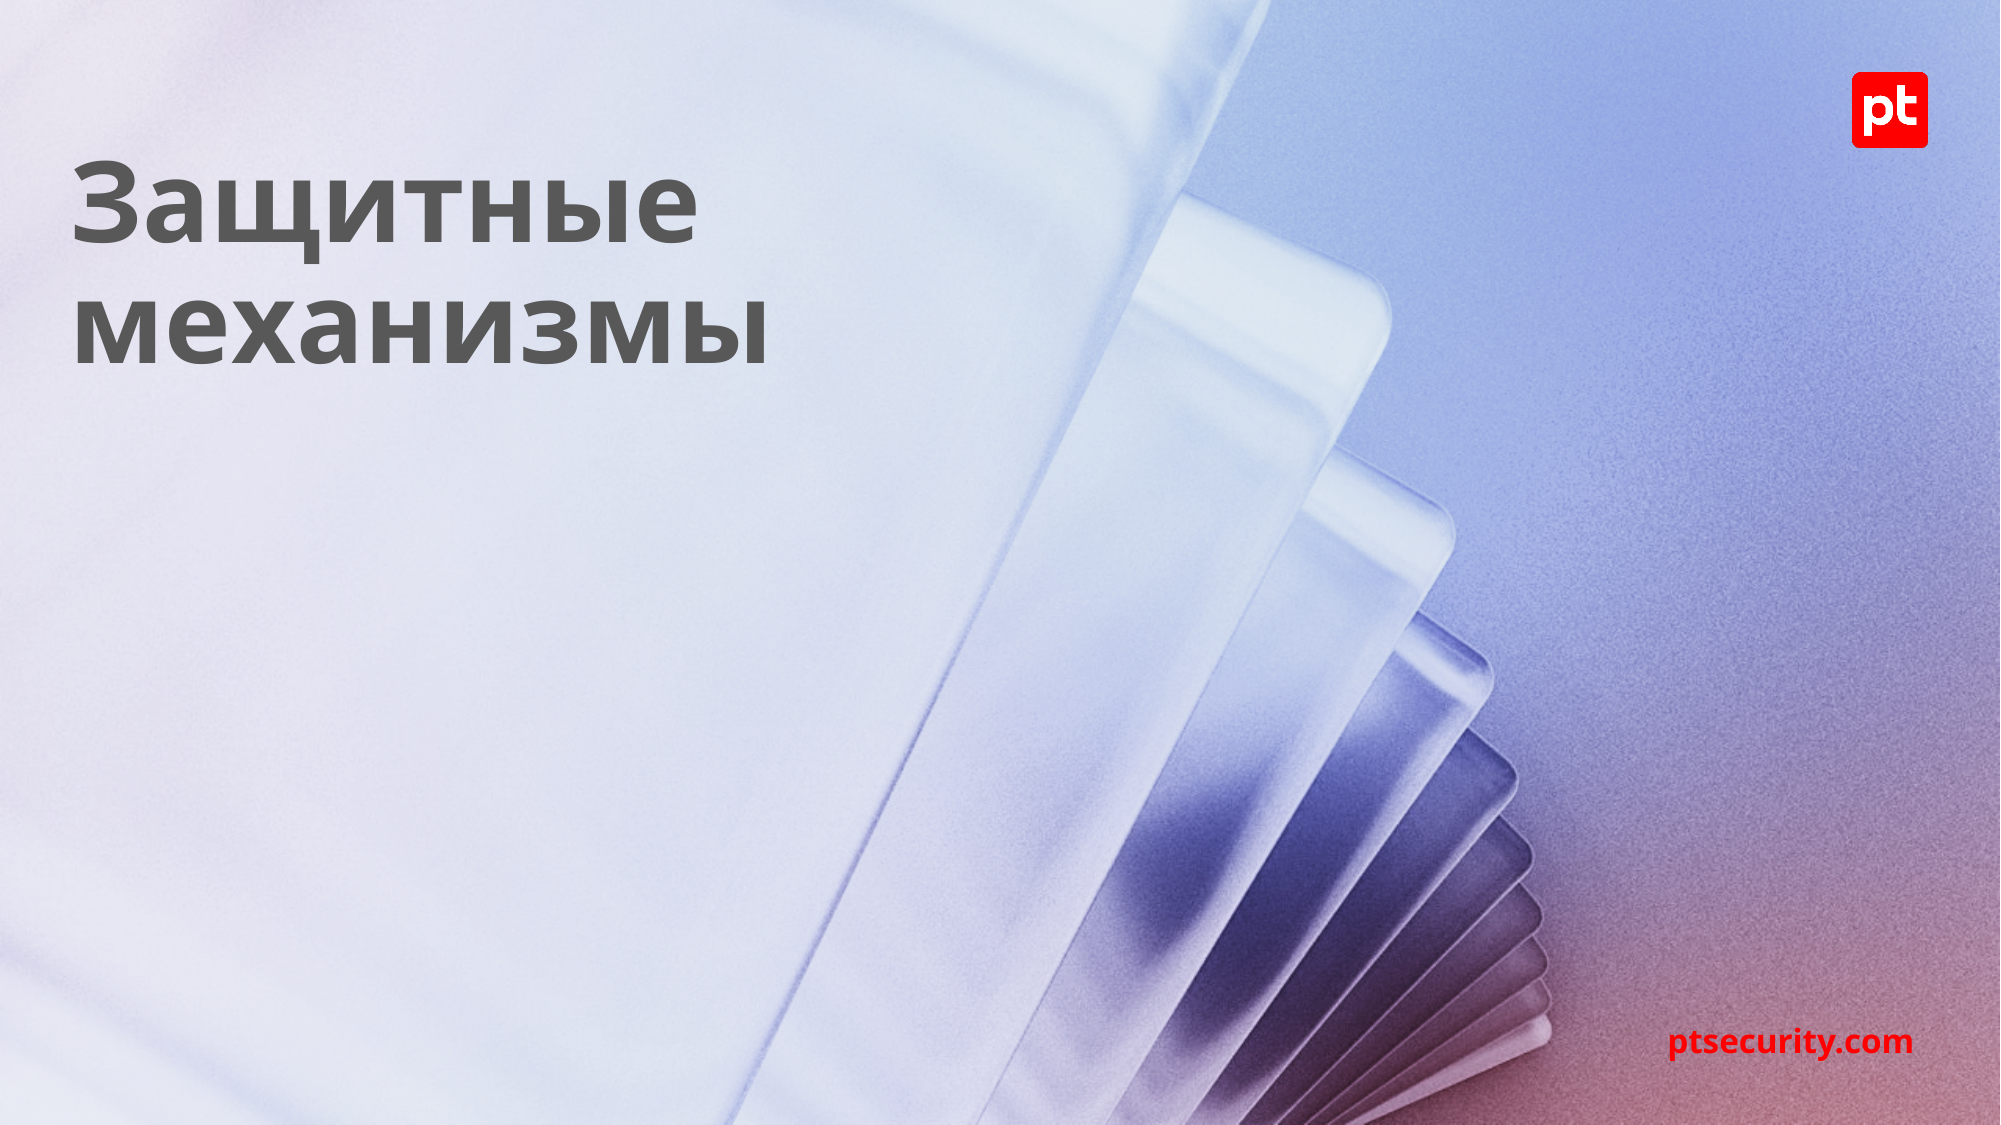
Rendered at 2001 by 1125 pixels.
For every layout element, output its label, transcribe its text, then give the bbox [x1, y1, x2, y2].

picture [0, 0, 2000, 1125]
title Защитные механизмы [54, 136, 898, 785]
